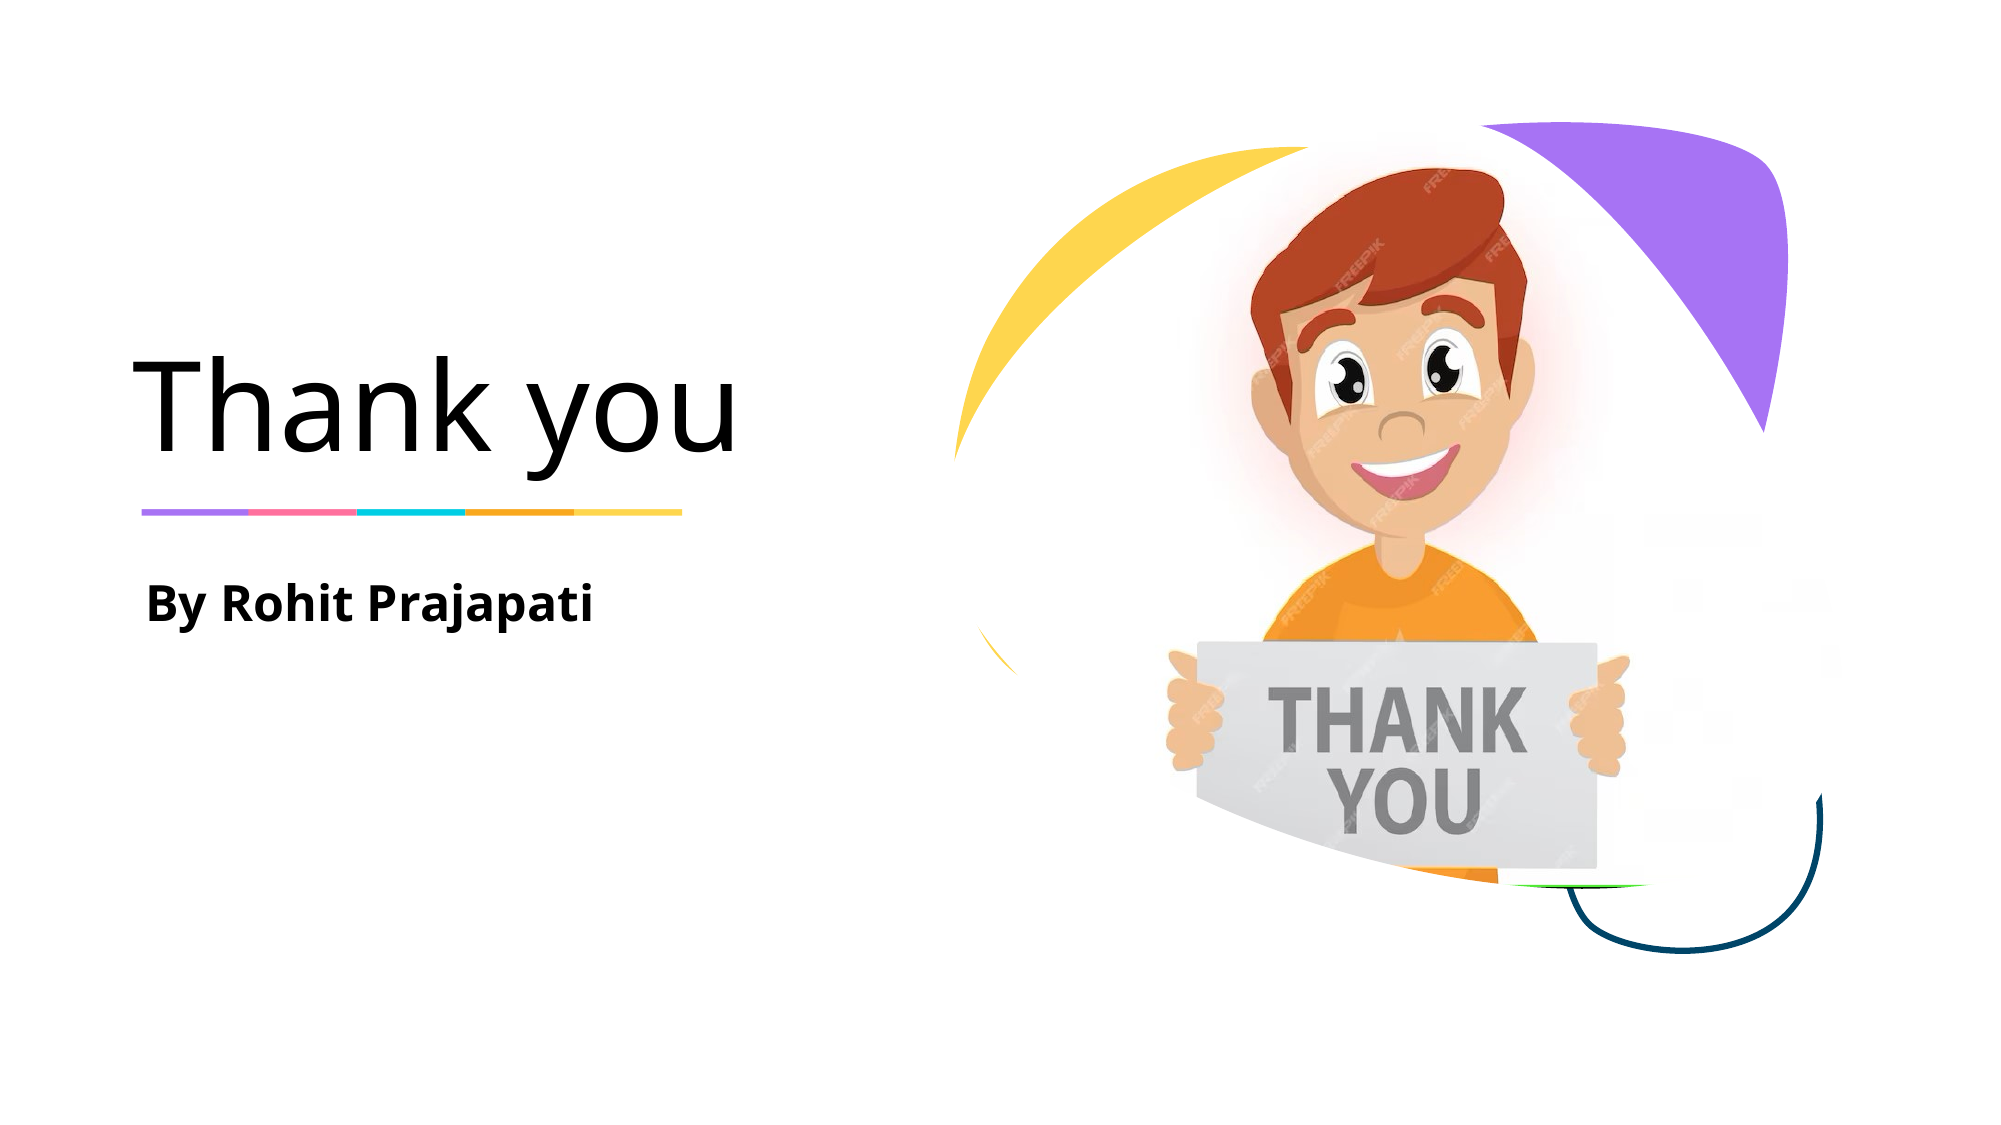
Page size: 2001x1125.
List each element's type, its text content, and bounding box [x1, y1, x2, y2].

title Thank you [117, 336, 944, 463]
list By Rohit Prajapati [130, 563, 969, 896]
picture [944, 120, 1843, 889]
